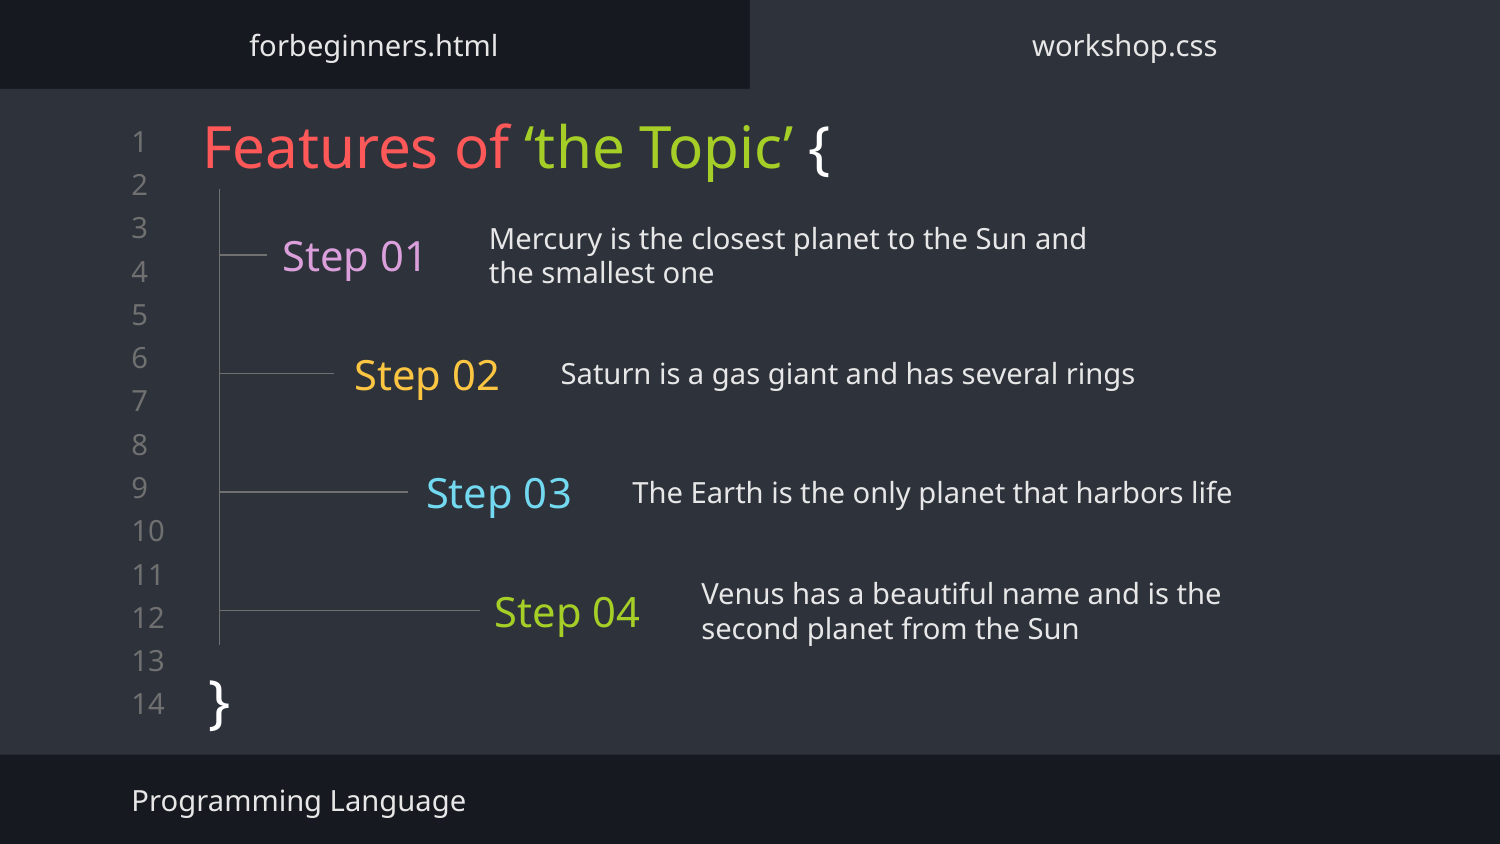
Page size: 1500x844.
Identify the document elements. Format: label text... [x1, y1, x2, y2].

text_box Step 03 [410, 443, 617, 540]
text_box Step 04 [479, 562, 686, 659]
text_box [224, 483, 229, 491]
text_box [210, 602, 215, 619]
title Features of ‘the Topic’ { [187, 95, 1384, 185]
text_box } [177, 648, 261, 749]
subtitle forbeginners.html [0, 15, 749, 74]
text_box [220, 374, 229, 383]
text_box [210, 365, 215, 382]
text_box Venus has a beautiful name and is the second planet from the Sun [686, 562, 1340, 659]
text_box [220, 493, 229, 502]
text_box [220, 611, 229, 620]
subtitle workshop.css [750, 15, 1500, 74]
text_box Step 02 [339, 325, 545, 422]
text_box [210, 483, 215, 501]
text_box The Earth is the only planet that harbors life [617, 443, 1271, 540]
text_box Mercury is the closest planet to the Sun and the smallest one [473, 206, 1127, 303]
subtitle Programming Language [116, 770, 915, 829]
text_box Saturn is a gas giant and has several rings [545, 325, 1199, 422]
text_box Step 01 [267, 206, 473, 303]
